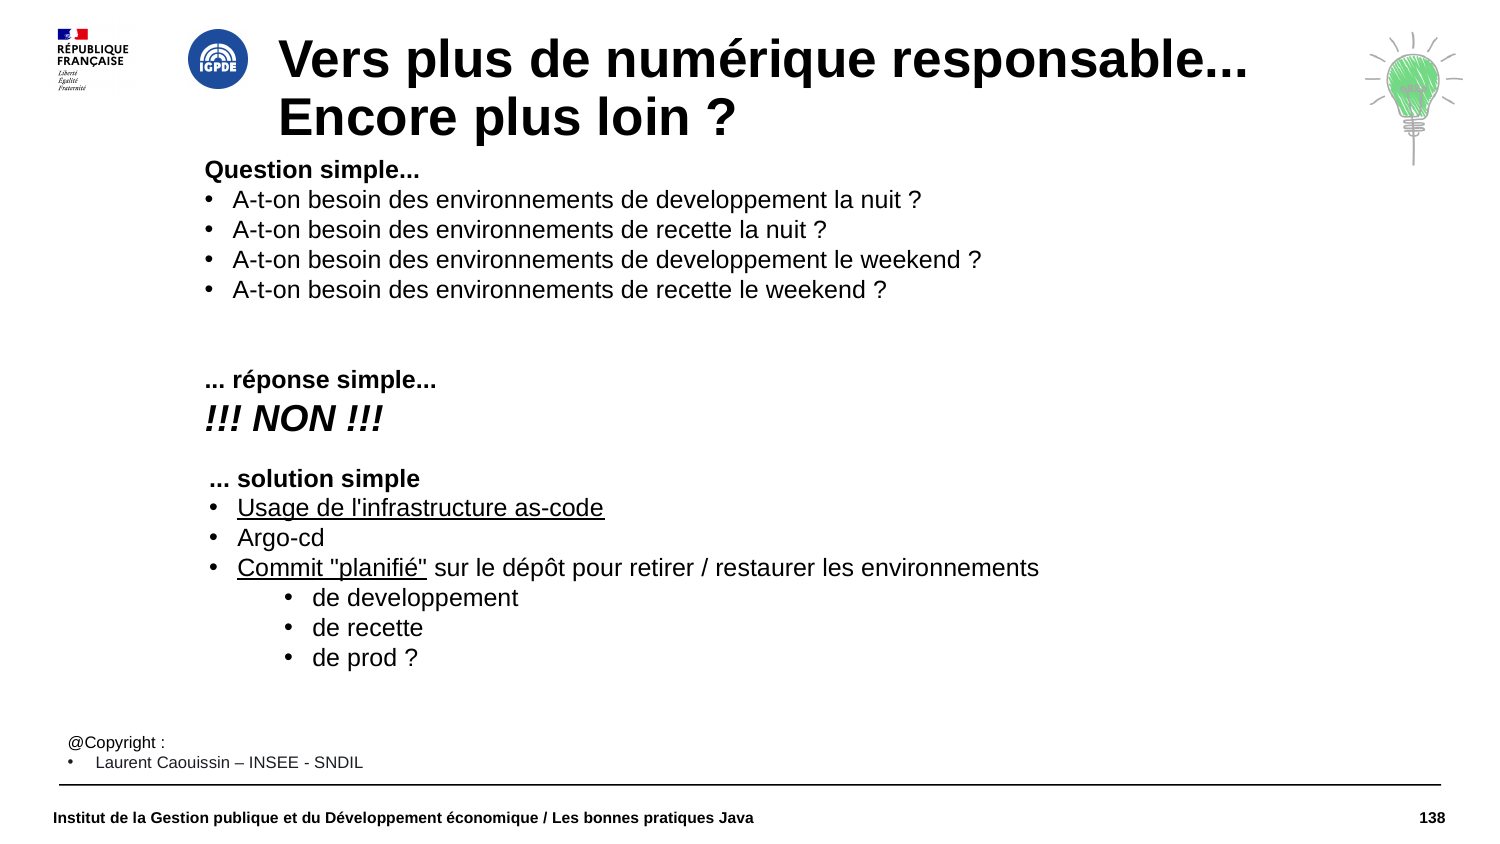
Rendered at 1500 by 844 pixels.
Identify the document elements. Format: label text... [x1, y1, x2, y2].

picture [47, 18, 139, 101]
title Vers plus de numérique responsable... Encore plus loin ? [278, 31, 1364, 92]
picture [1364, 31, 1463, 166]
slide_number 1 [1224, 787, 1446, 844]
text_box Question simple... A-t-on besoin des environnements de developpement la nuit ? A-t-on besoin des environnements de recette la nuit ? A-t-on besoin des environnements de developpement le weekend ? A-t-on besoin des environnements de recette le weekend ? ... réponse simple... !!! NON !!! [189, 146, 1290, 476]
footer Institut de la Gestion publique et du Développement économique / Les bonnes pratiques Java [53, 799, 779, 844]
text_box @Copyright : Laurent Caouissin – INSEE - SNDIL [52, 724, 841, 799]
text_box ... solution simple Usage de l'infrastructure as-code Argo-cd Commit "planifié" sur le dépôt pour retirer / restaurer les environnements de developpement de recette de prod ? [194, 454, 1114, 679]
picture [188, 29, 248, 89]
